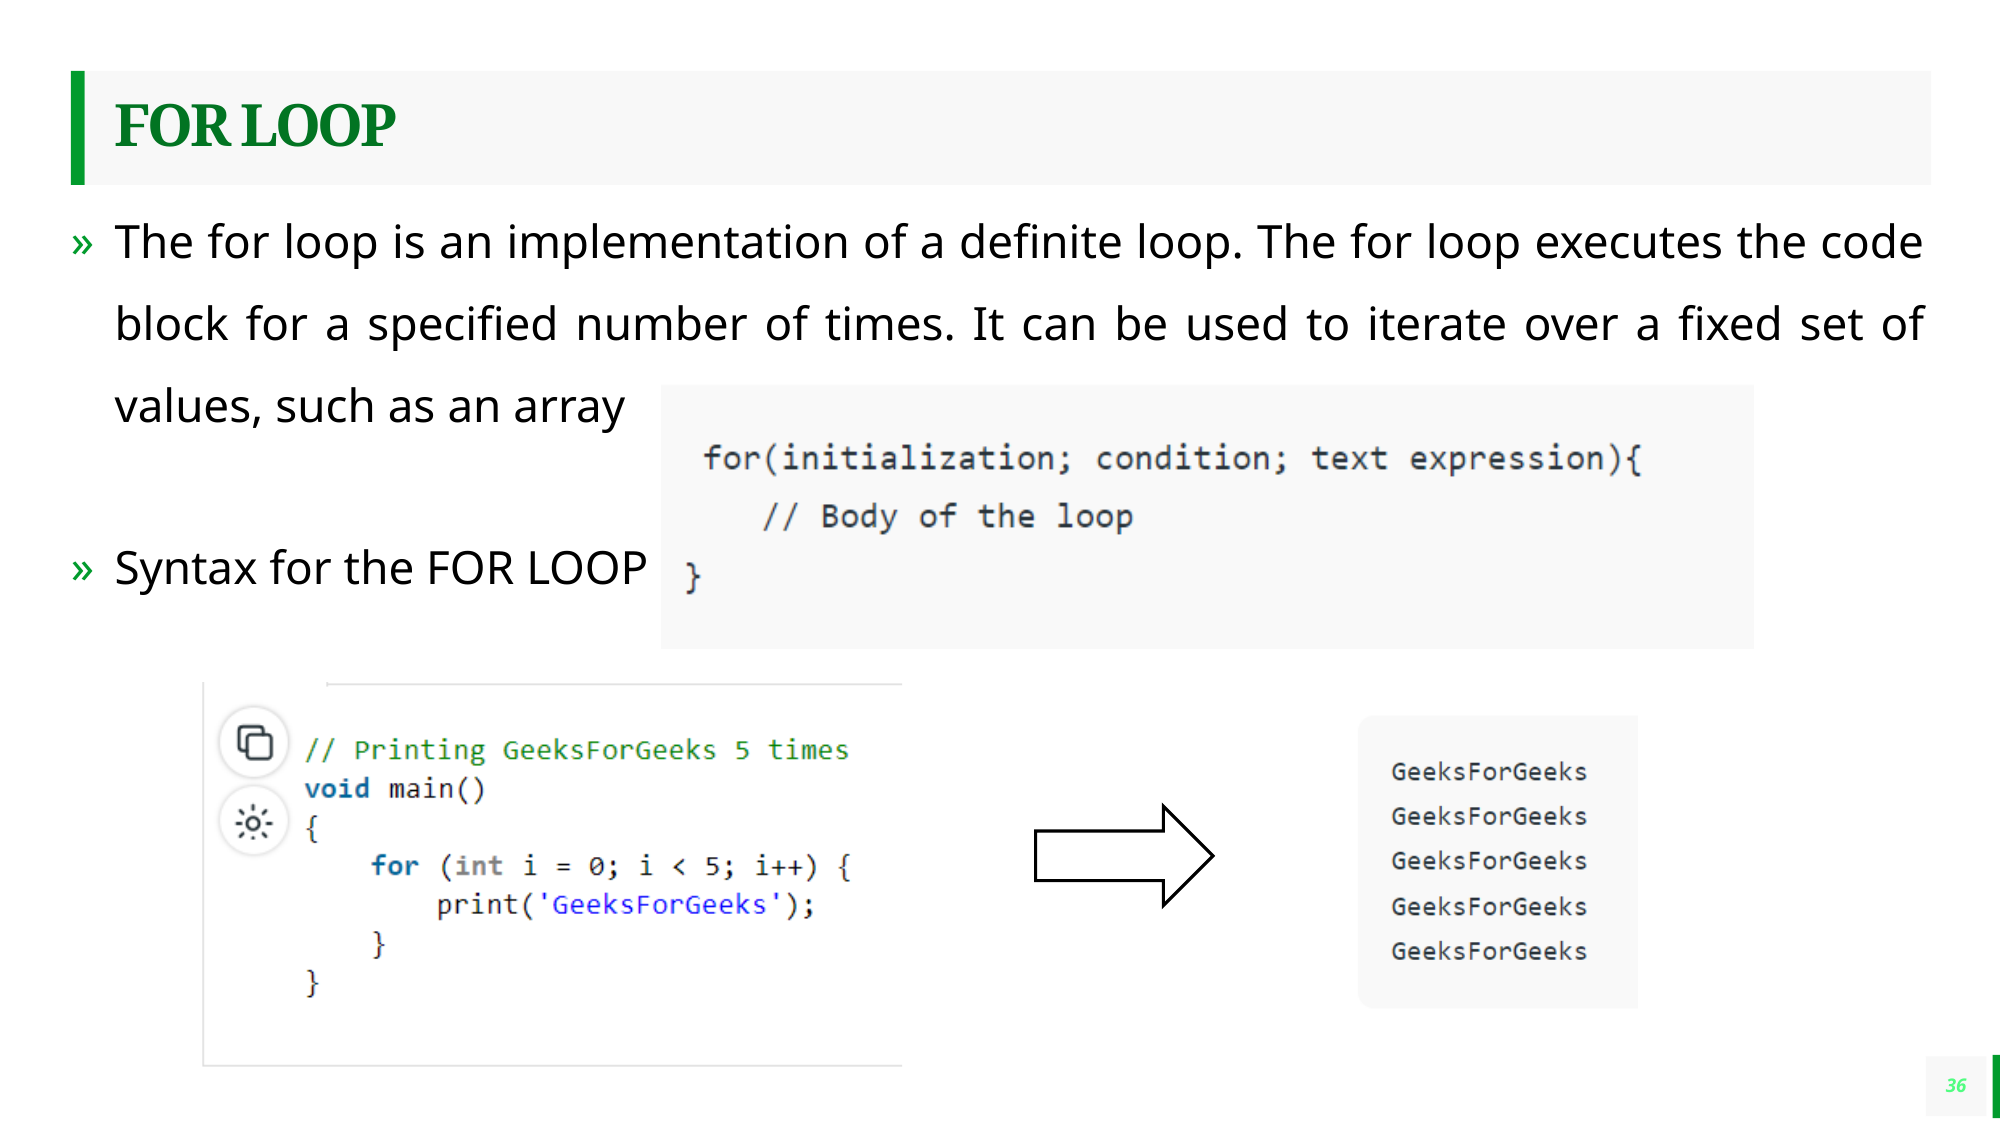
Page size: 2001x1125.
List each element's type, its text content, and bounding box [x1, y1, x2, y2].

title FOR LOOP [84, 70, 1932, 185]
picture [193, 682, 903, 1083]
picture [661, 373, 1754, 649]
text_box [1034, 803, 1215, 908]
picture [1346, 713, 1638, 1018]
list The for loop is an implementation of a definite loop. The for loop executes the code block for a specified number of times. It can be used to iterate over a fixed set of values, such as an array Syntax for the FOR LOOP [70, 185, 1926, 1084]
slide_number 36 [1925, 1056, 1987, 1117]
